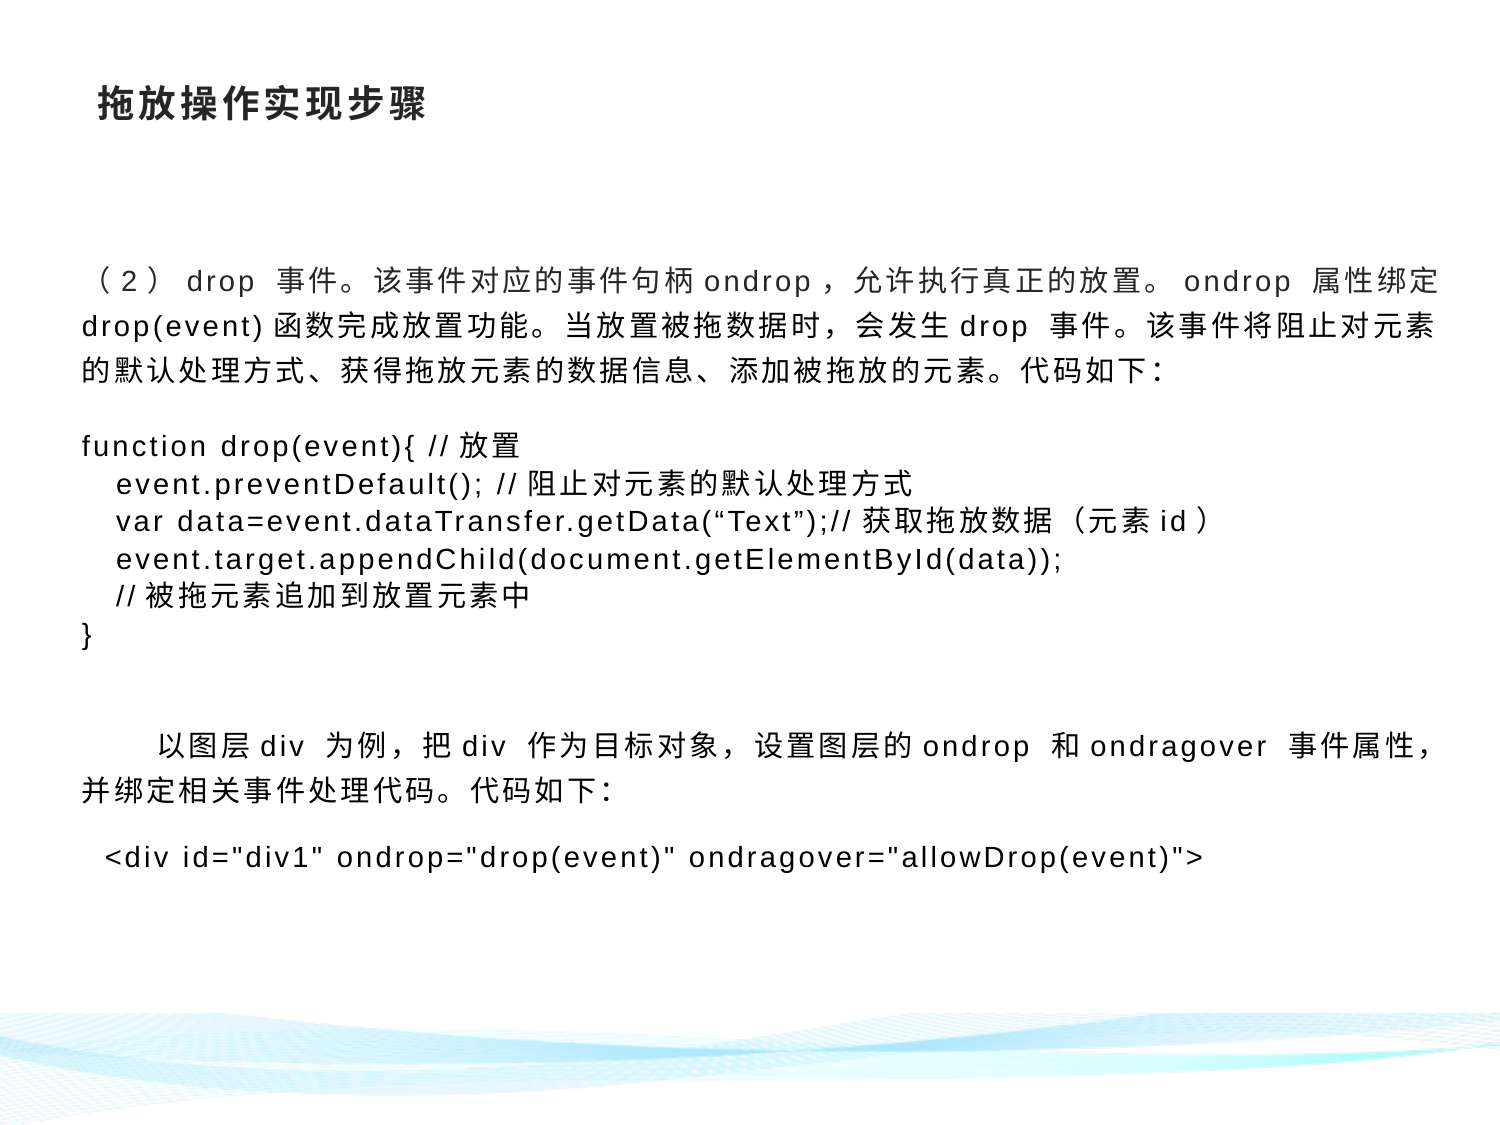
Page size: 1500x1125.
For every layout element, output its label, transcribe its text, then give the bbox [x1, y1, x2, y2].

picture [0, 1013, 1500, 1125]
title 拖放操作实现步骤 [82, 72, 1418, 146]
list （2）drop 事件。该事件对应的事件句柄ondrop，允许执行真正的放置。ondrop 属性绑定drop(event)函数完成放置功能。当放置被拖数据时，会发生drop 事件。该事件将阻止对元素的默认处理方式、获得拖放元素的数据信息、添加被拖放的元素。代码如下： function drop(event){ //放置 event.preventDefault(); //阻止对元素的默认处理方式 var data=event.dataTransfer.getData(“Text”);//获取拖放数据（元素id） event.target.appendChild(document.getElementById(data)); //被拖元素追加到放置元素中 } 以图层div 为例，把div 作为目标对象，设置图层的ondrop 和ondragover 事件属性，并绑定相关事件处理代码。代码如下： <div id="div1" ondrop="drop(event)" ondragover="allowDrop(event)"> [67, 243, 1463, 967]
